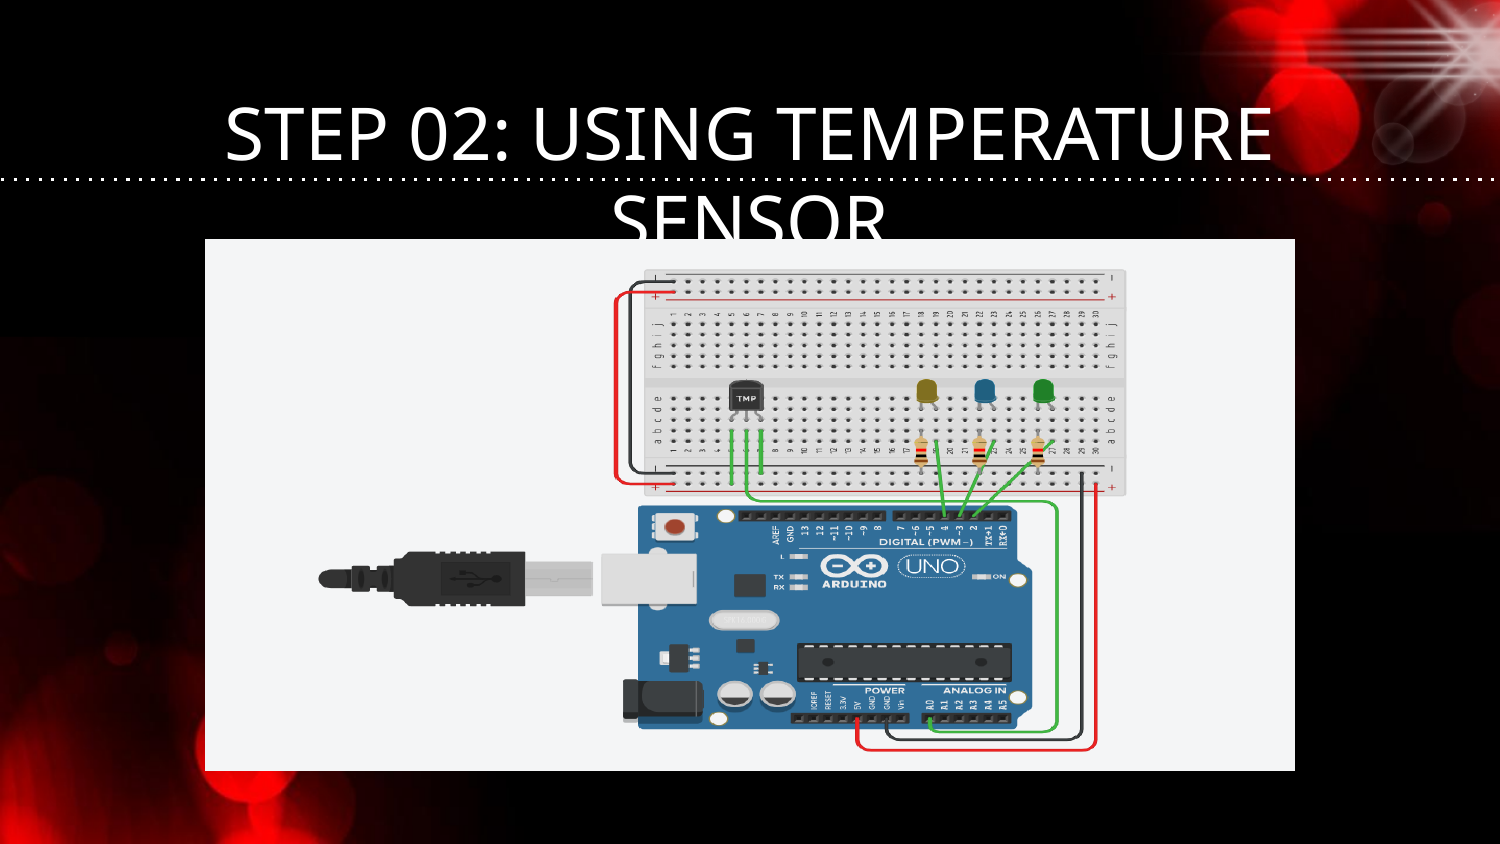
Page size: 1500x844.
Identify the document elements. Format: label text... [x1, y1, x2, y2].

picture [0, 0, 1500, 844]
title STEP 02: USING TEMPERATURE SENSOR [118, 72, 1382, 167]
text_box [186, 233, 1406, 760]
